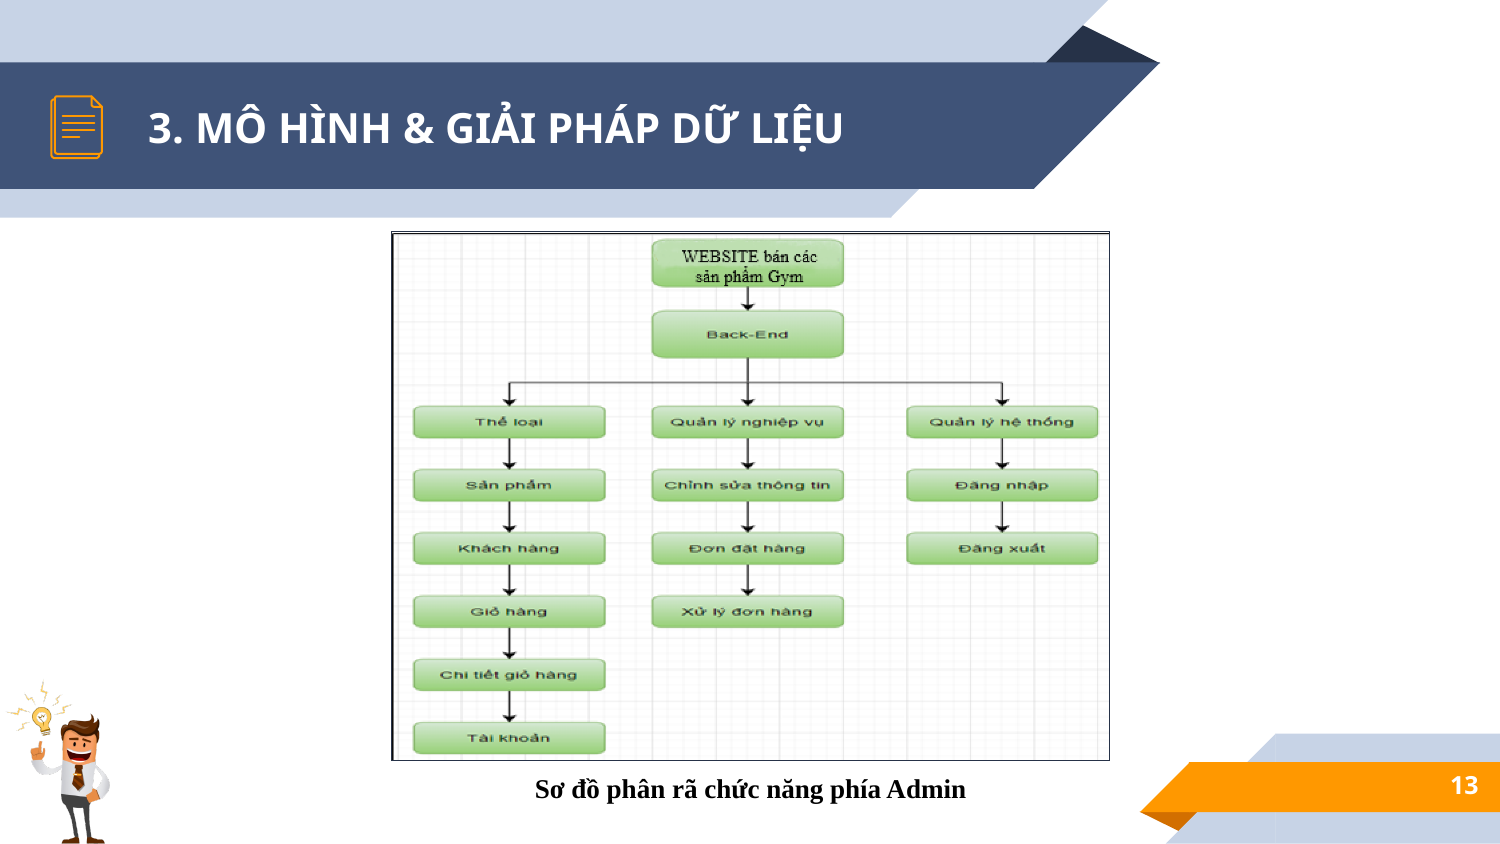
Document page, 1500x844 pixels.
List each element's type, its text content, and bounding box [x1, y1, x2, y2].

picture [390, 231, 1110, 761]
slide_number 13 [1249, 760, 1494, 813]
title 3. MÔ HÌNH & GIẢI PHÁP DỮ LIỆU [133, 64, 997, 190]
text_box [50, 96, 103, 159]
picture [0, 676, 120, 844]
text_box Sơ đồ phân rã chức năng phía Admin [520, 769, 981, 812]
